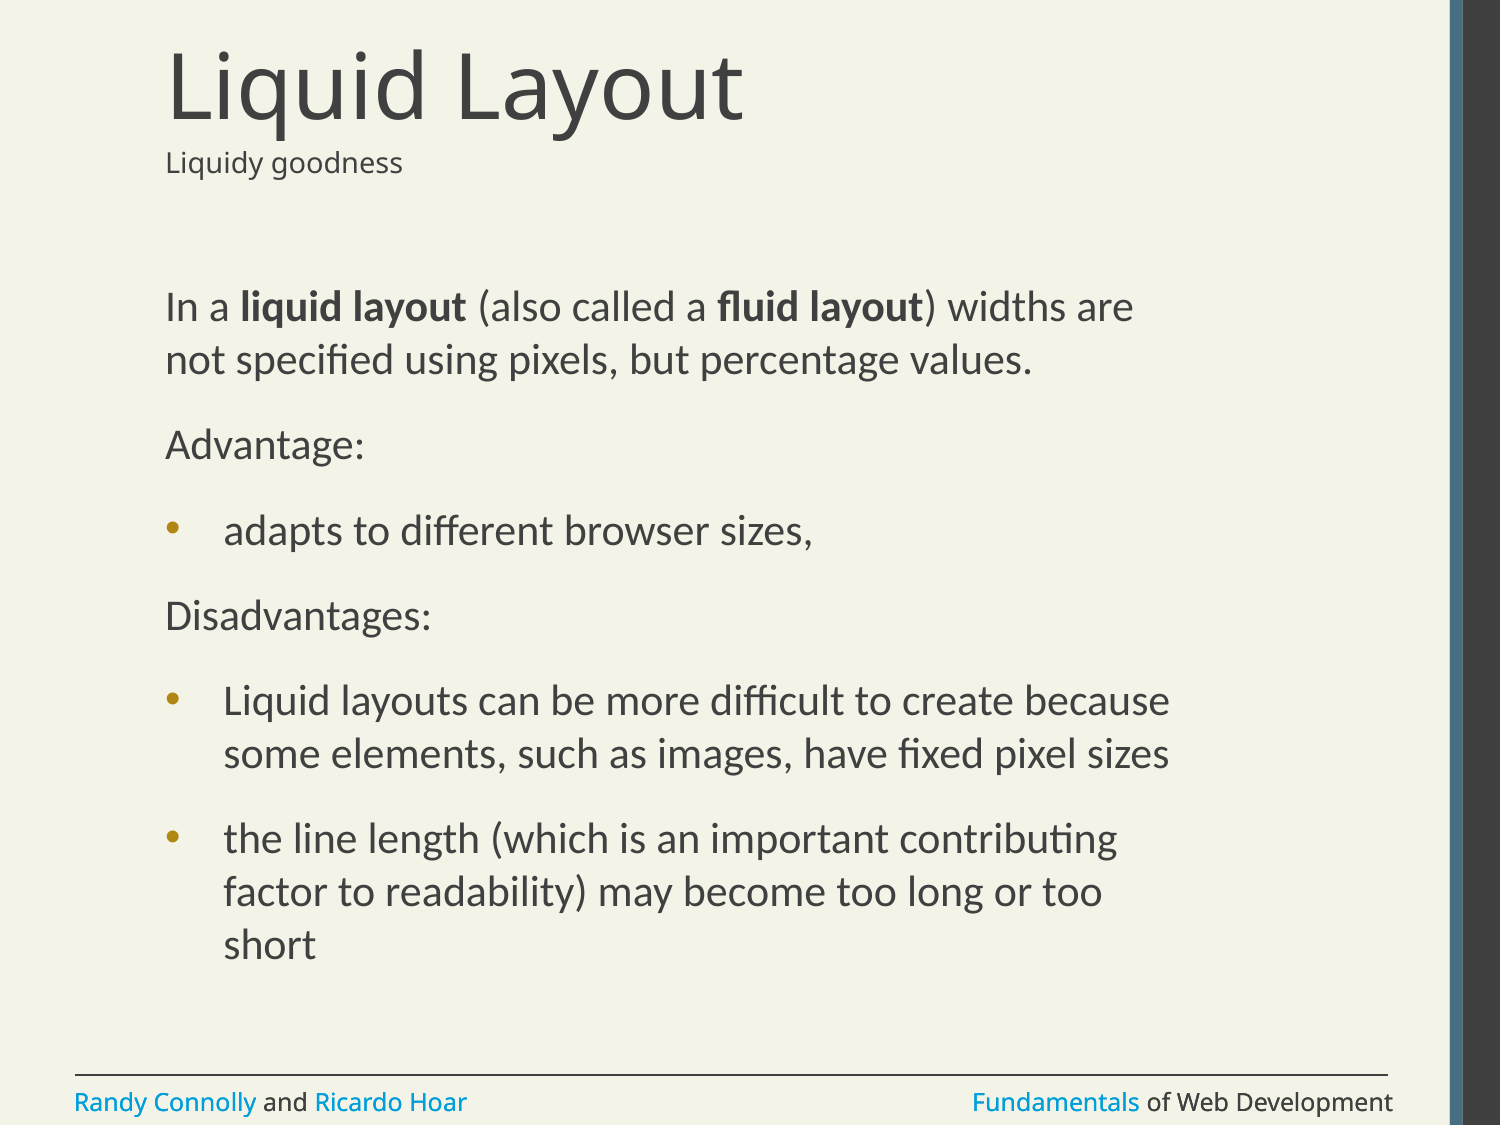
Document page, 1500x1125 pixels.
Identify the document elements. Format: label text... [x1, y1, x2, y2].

title Liquid Layout [150, 20, 1425, 188]
list Liquidy goodness [150, 137, 1200, 188]
list In a liquid layout (also called a fluid layout) widths are not specified using pixels, but percentage values. Advantage: adapts to different browser sizes, Disadvantages: Liquid layouts can be more difficult to create because some elements, such as images, have fixed pixel sizes the line length (which is an important contributing factor to readability) may become too long or too short [150, 270, 1200, 1013]
